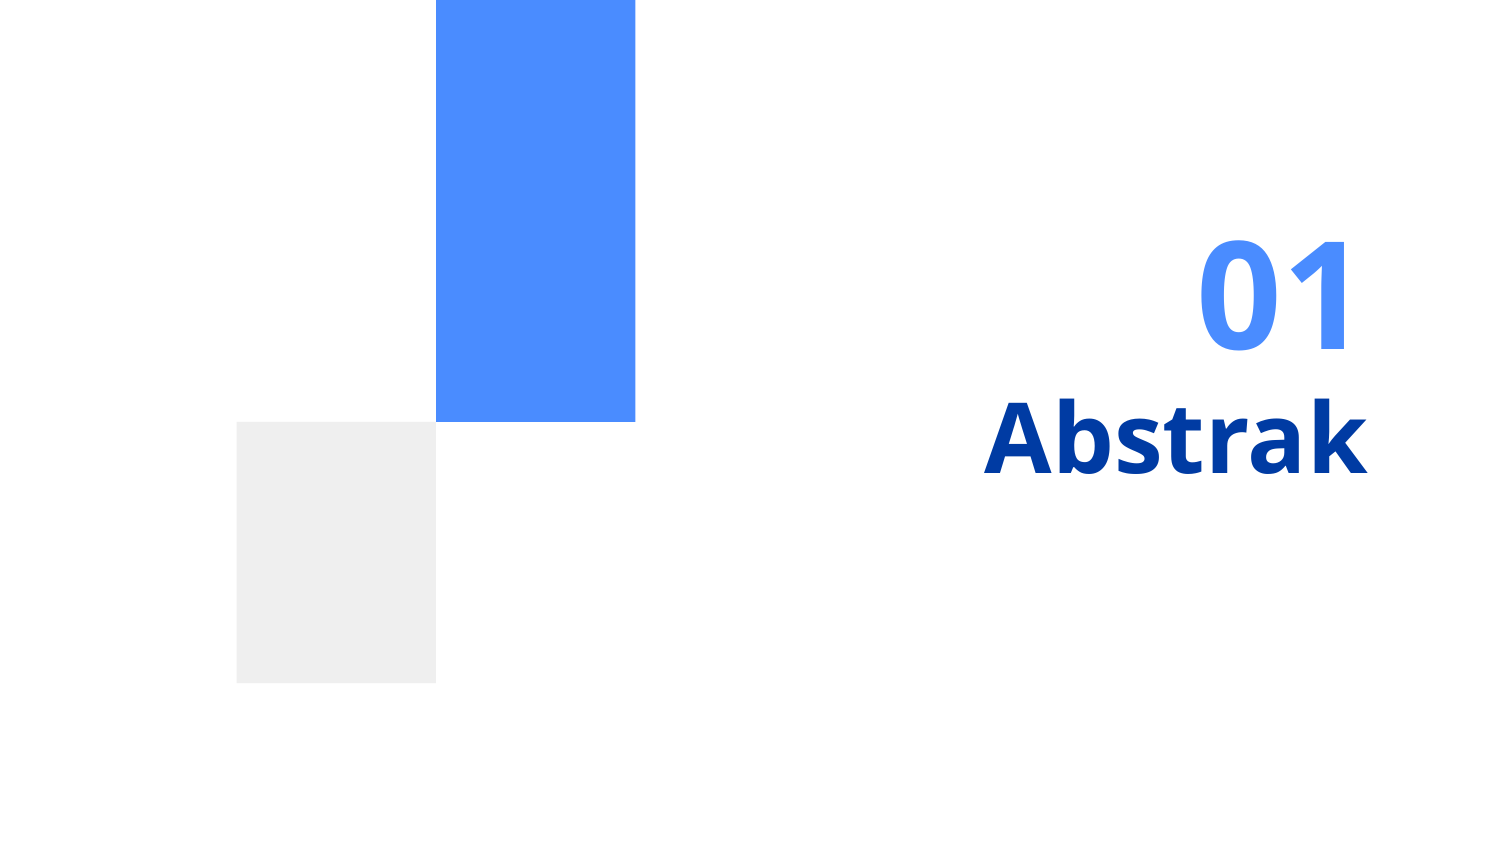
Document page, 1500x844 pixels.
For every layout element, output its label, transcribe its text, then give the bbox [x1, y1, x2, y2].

title 01 [650, 207, 1383, 395]
title Abstrak [650, 395, 1383, 504]
